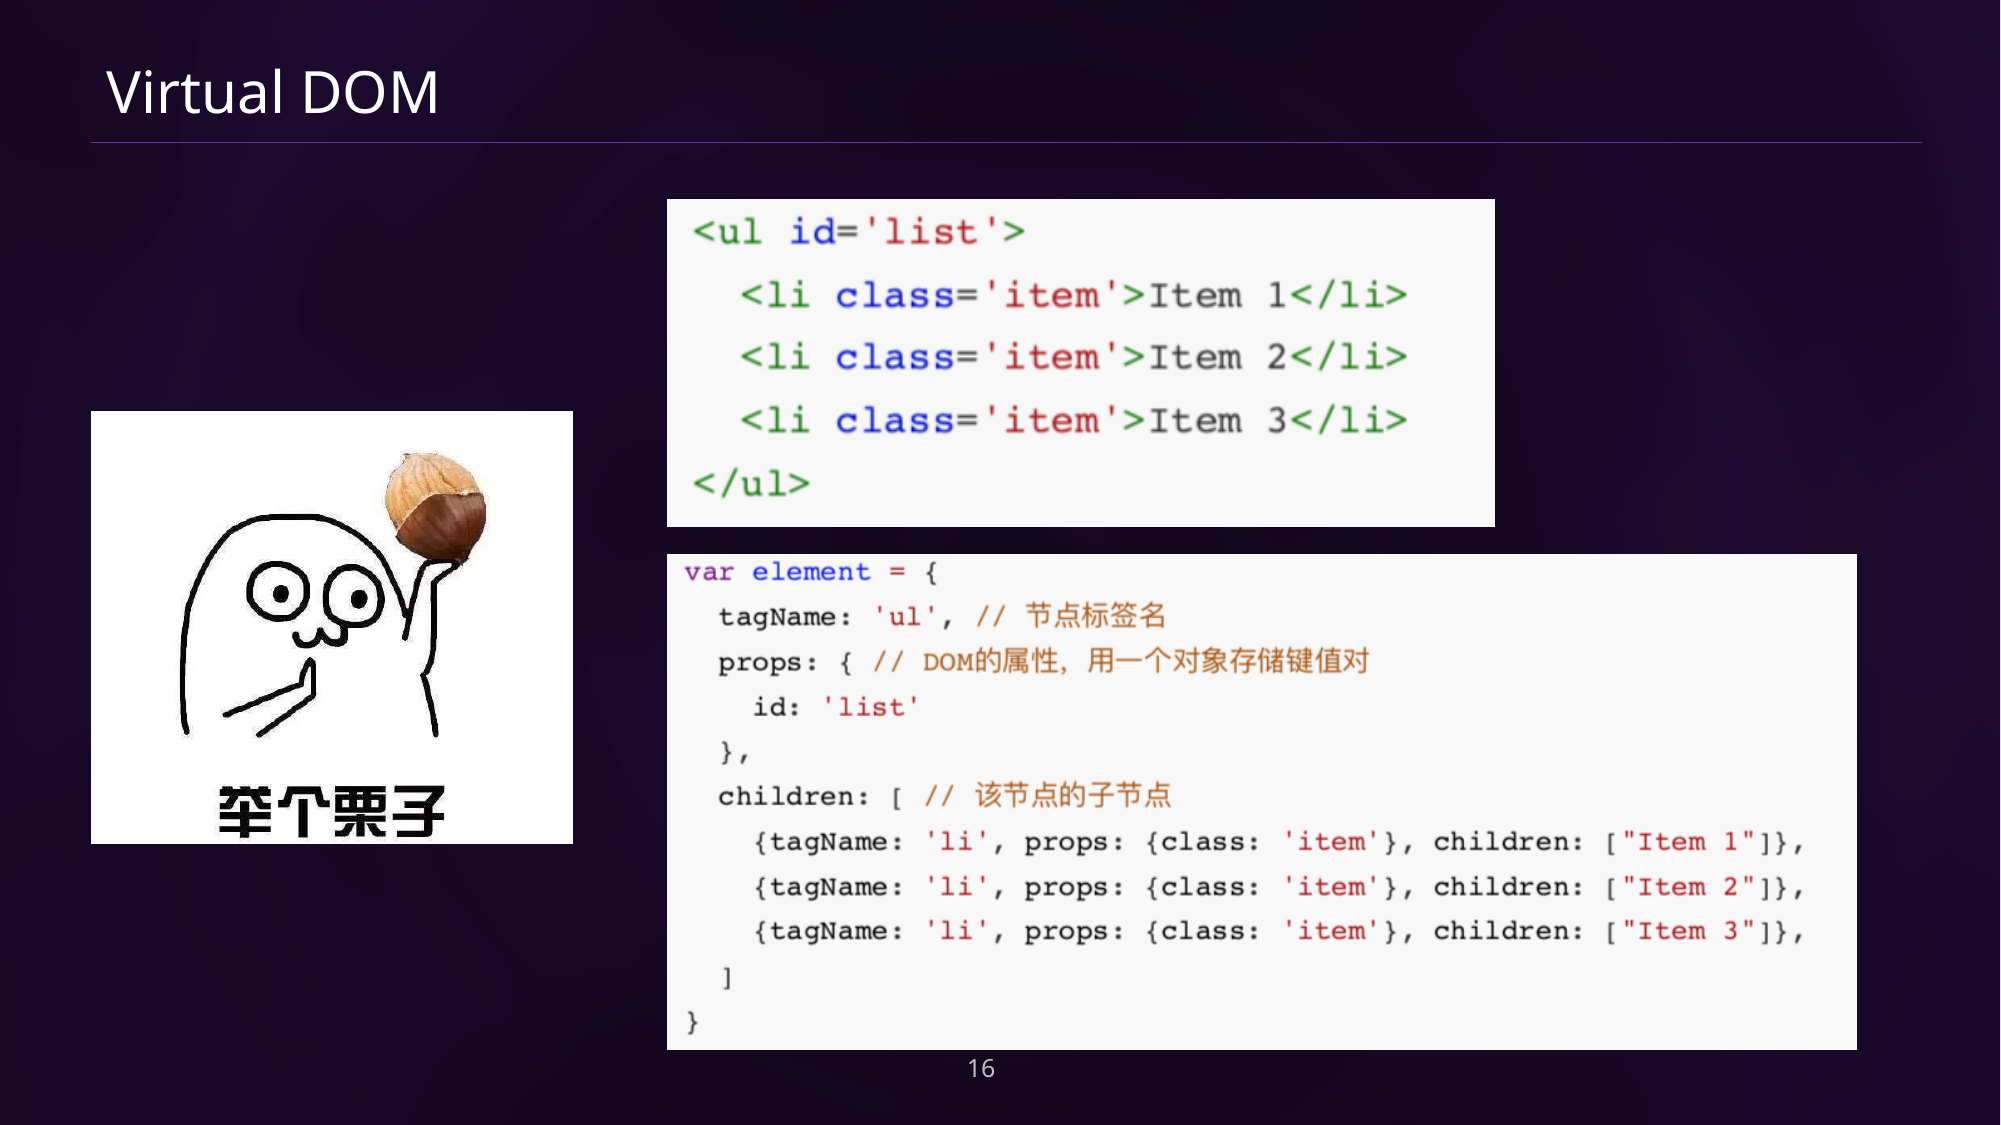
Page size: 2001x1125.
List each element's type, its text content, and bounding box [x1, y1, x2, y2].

title Virtual DOM [91, 49, 1495, 140]
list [667, 199, 1495, 527]
slide_number 16 [882, 1050, 1080, 1089]
picture [0, 0, 2001, 1125]
